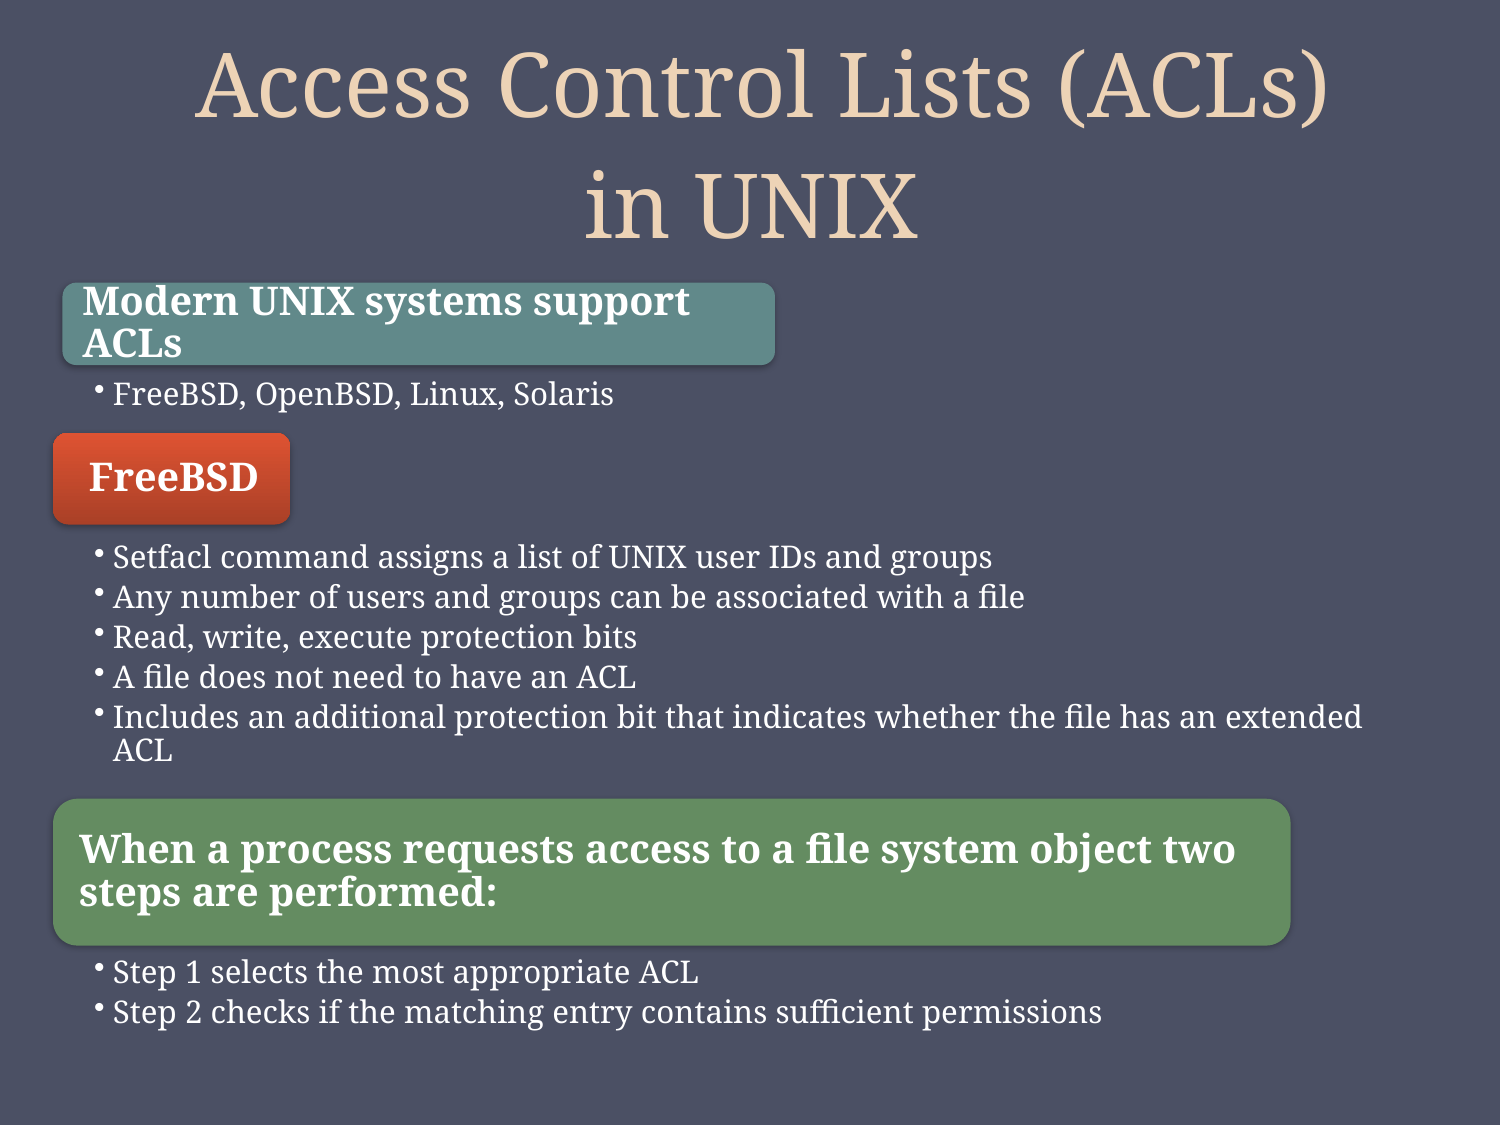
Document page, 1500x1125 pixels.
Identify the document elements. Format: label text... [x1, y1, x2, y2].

title Access Control Lists (ACLs) in UNIX [76, 30, 1427, 260]
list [49, 262, 1438, 1125]
